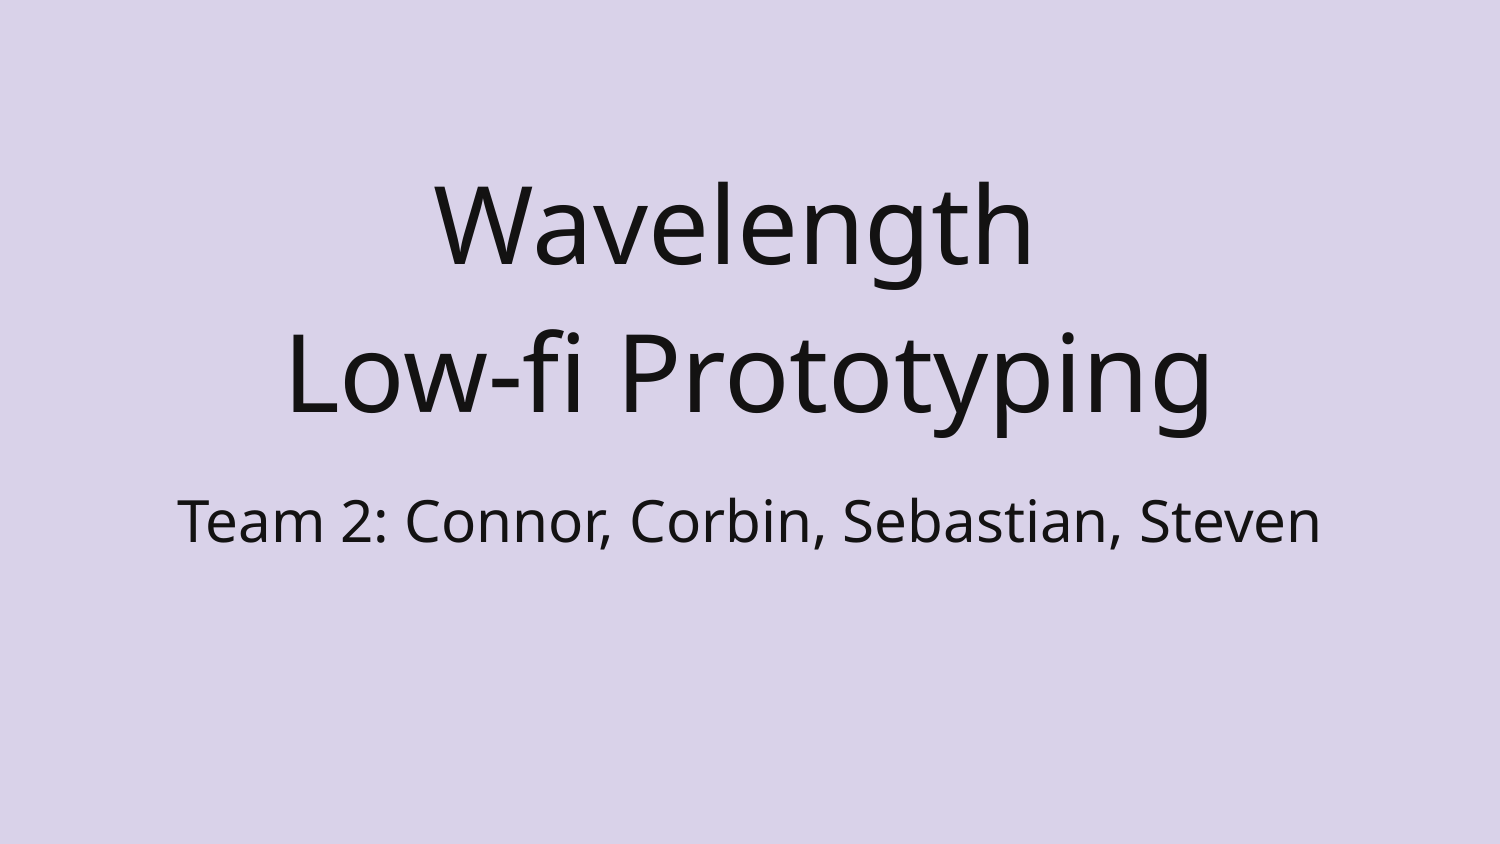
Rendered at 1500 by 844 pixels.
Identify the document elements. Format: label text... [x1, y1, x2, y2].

title Wavelength Low-fi Prototyping [51, 122, 1449, 459]
subtitle Team 2: Connor, Corbin, Sebastian, Steven [51, 464, 1449, 595]
